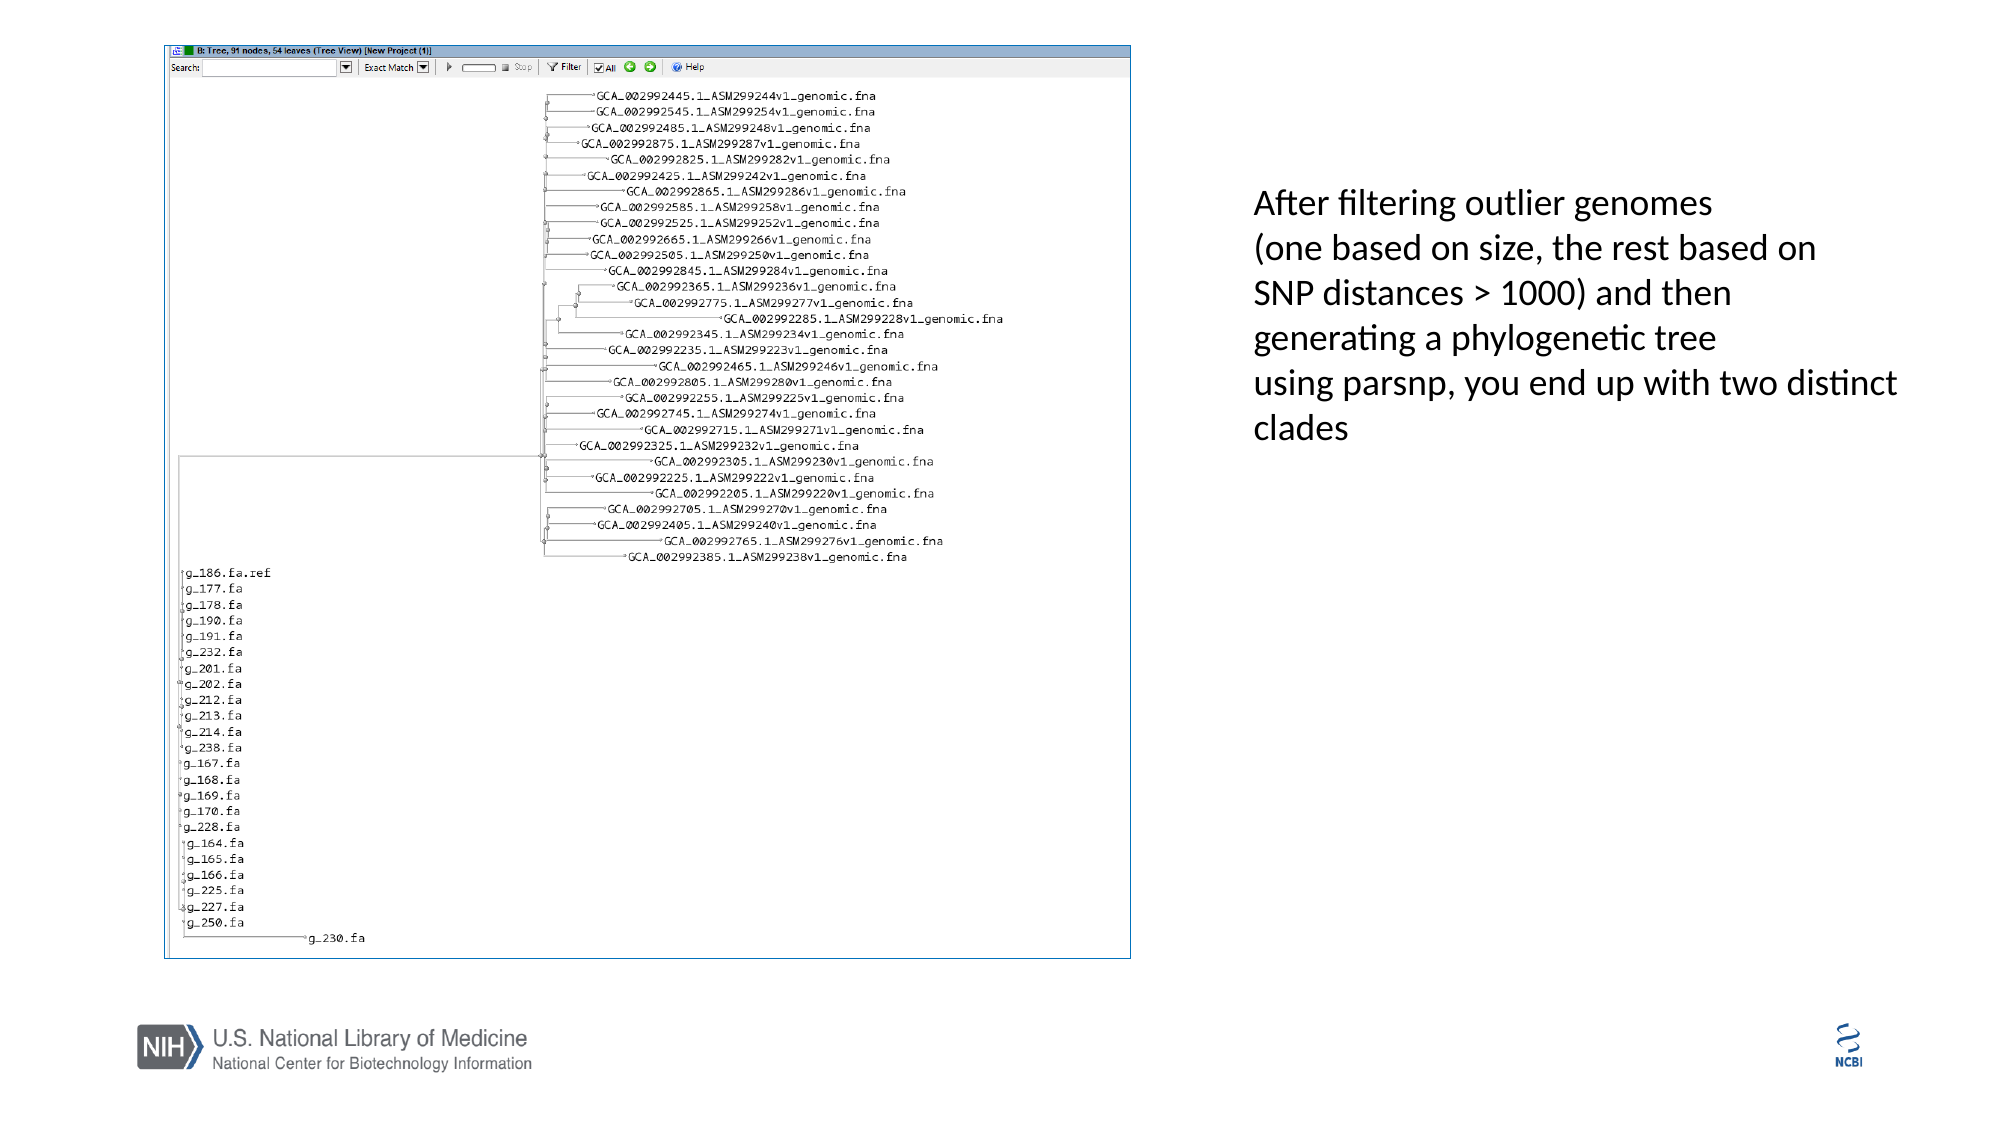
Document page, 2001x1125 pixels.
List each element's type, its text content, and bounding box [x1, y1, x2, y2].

text_box After filtering outlier genomes (one based on size, the rest based on SNP distances > 1000) and then generating a phylogenetic tree using parsnp, you end up with two distinct clades [1238, 170, 1914, 455]
picture [164, 45, 1131, 959]
